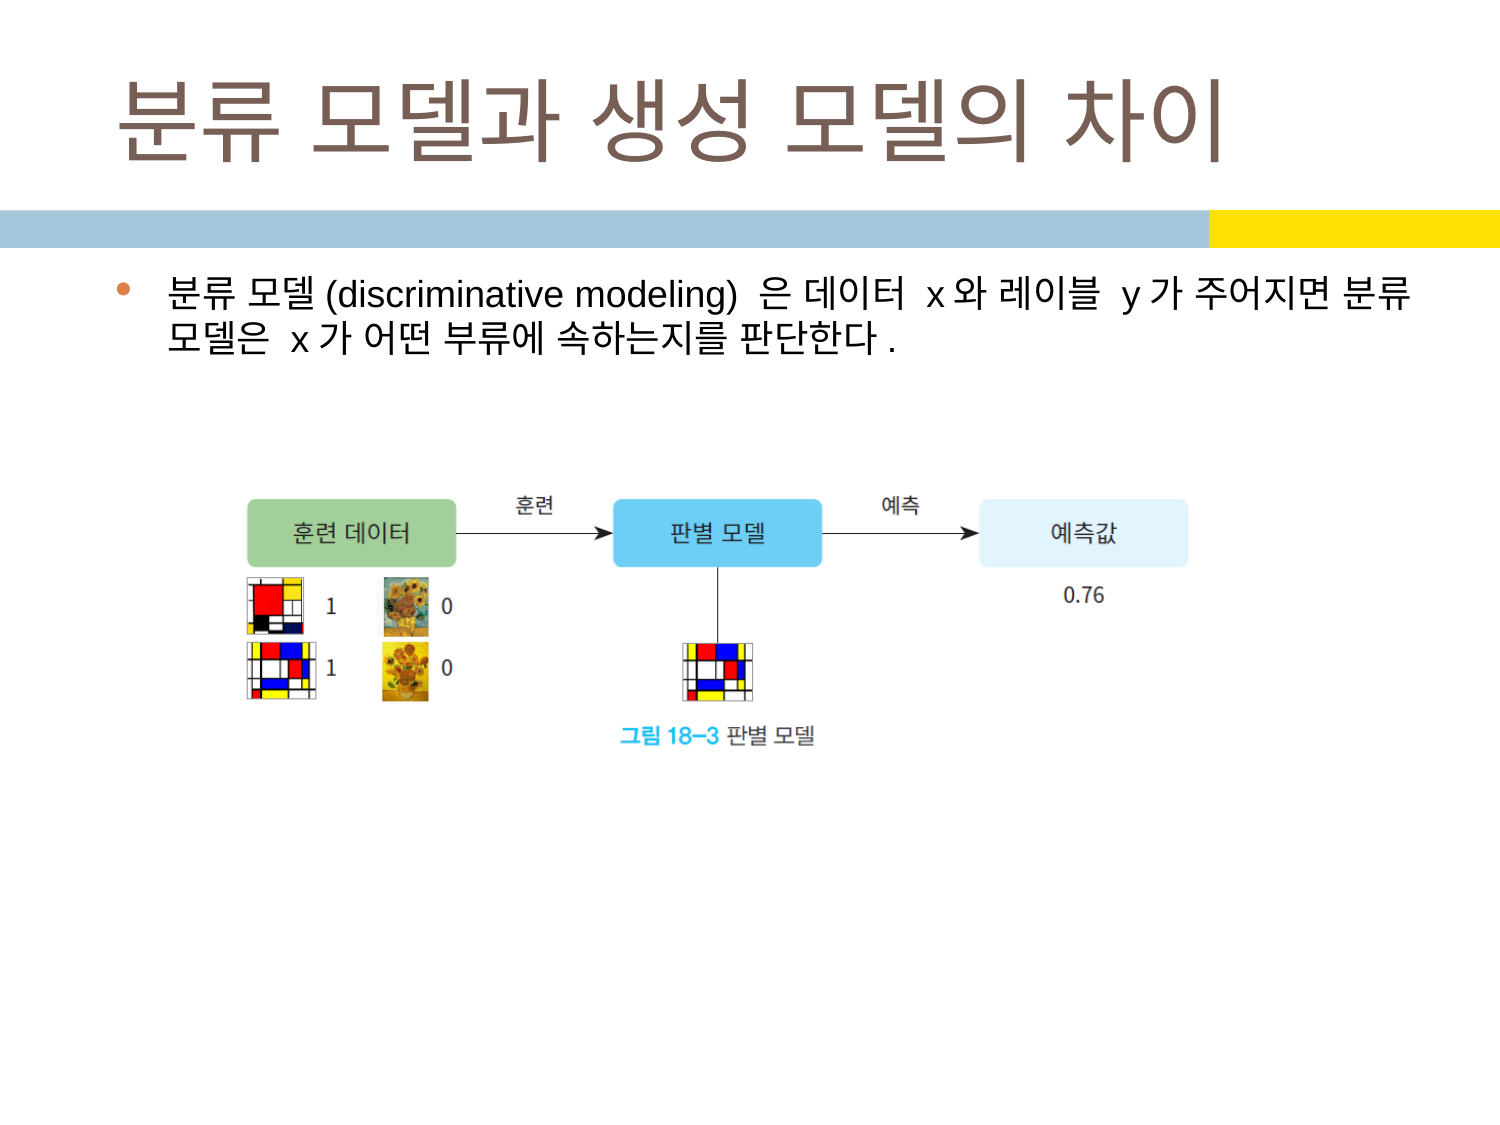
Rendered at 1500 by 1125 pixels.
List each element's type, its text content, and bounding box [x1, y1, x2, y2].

list 분류 모델(discriminative modeling) 은 데이터 x와 레이블 y가 주어지면 분류 모델은 x가 어떤 부류에 속하는지를 판단한다. [100, 262, 1438, 1000]
picture [218, 455, 1200, 762]
title 분류 모델과 생성 모델의 차이 [100, 37, 1438, 200]
